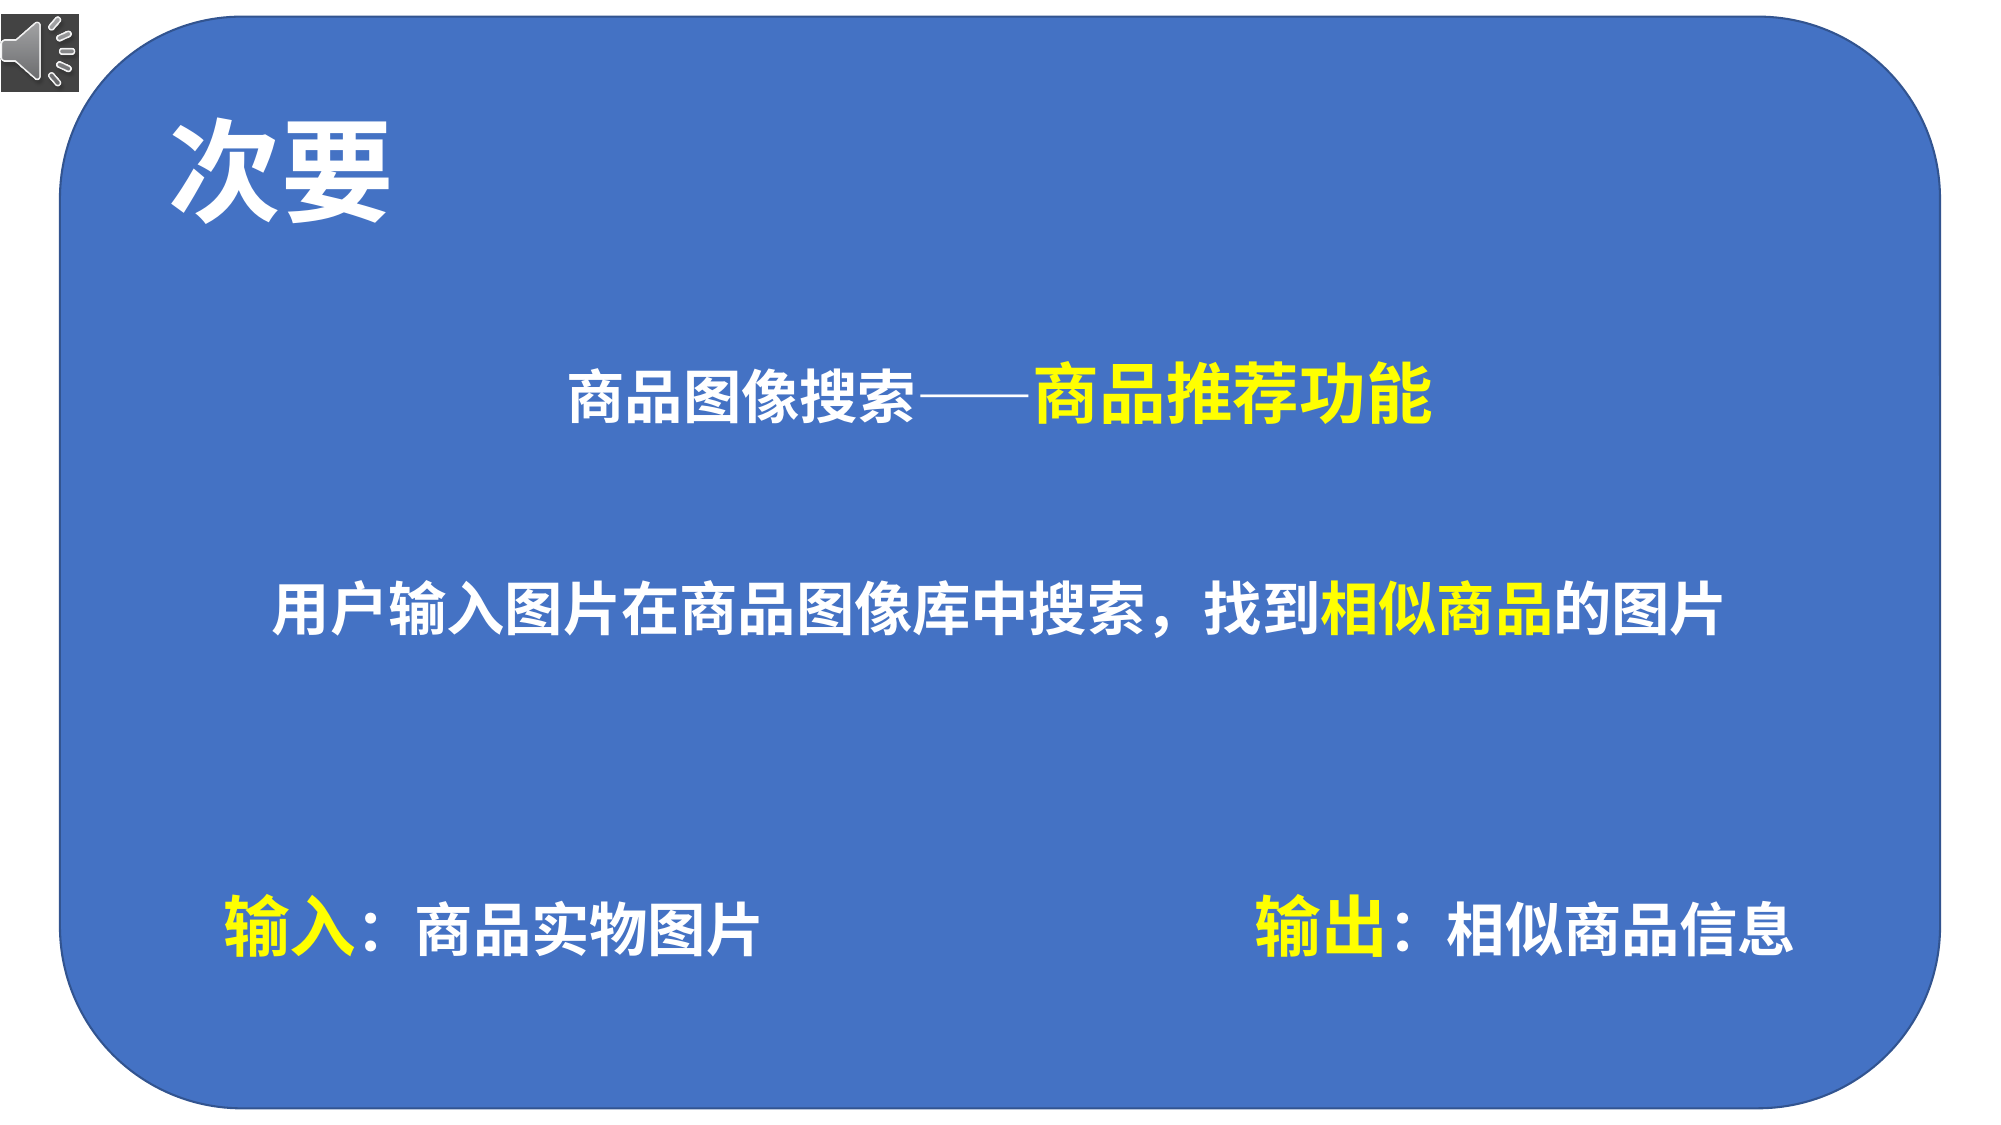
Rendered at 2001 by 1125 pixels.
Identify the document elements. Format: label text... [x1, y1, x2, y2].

text_box 输出：相似商品信息 [1238, 877, 1813, 973]
picture [0, 13, 80, 94]
text_box 输入：商品实物图片 [186, 877, 801, 973]
text_box [58, 15, 1942, 1110]
text_box 次要 [146, 93, 416, 243]
text_box 商品图像搜索——商品推荐功能 用户输入图片在商品图像库中搜索，找到相似商品的图片 [249, 345, 1750, 650]
